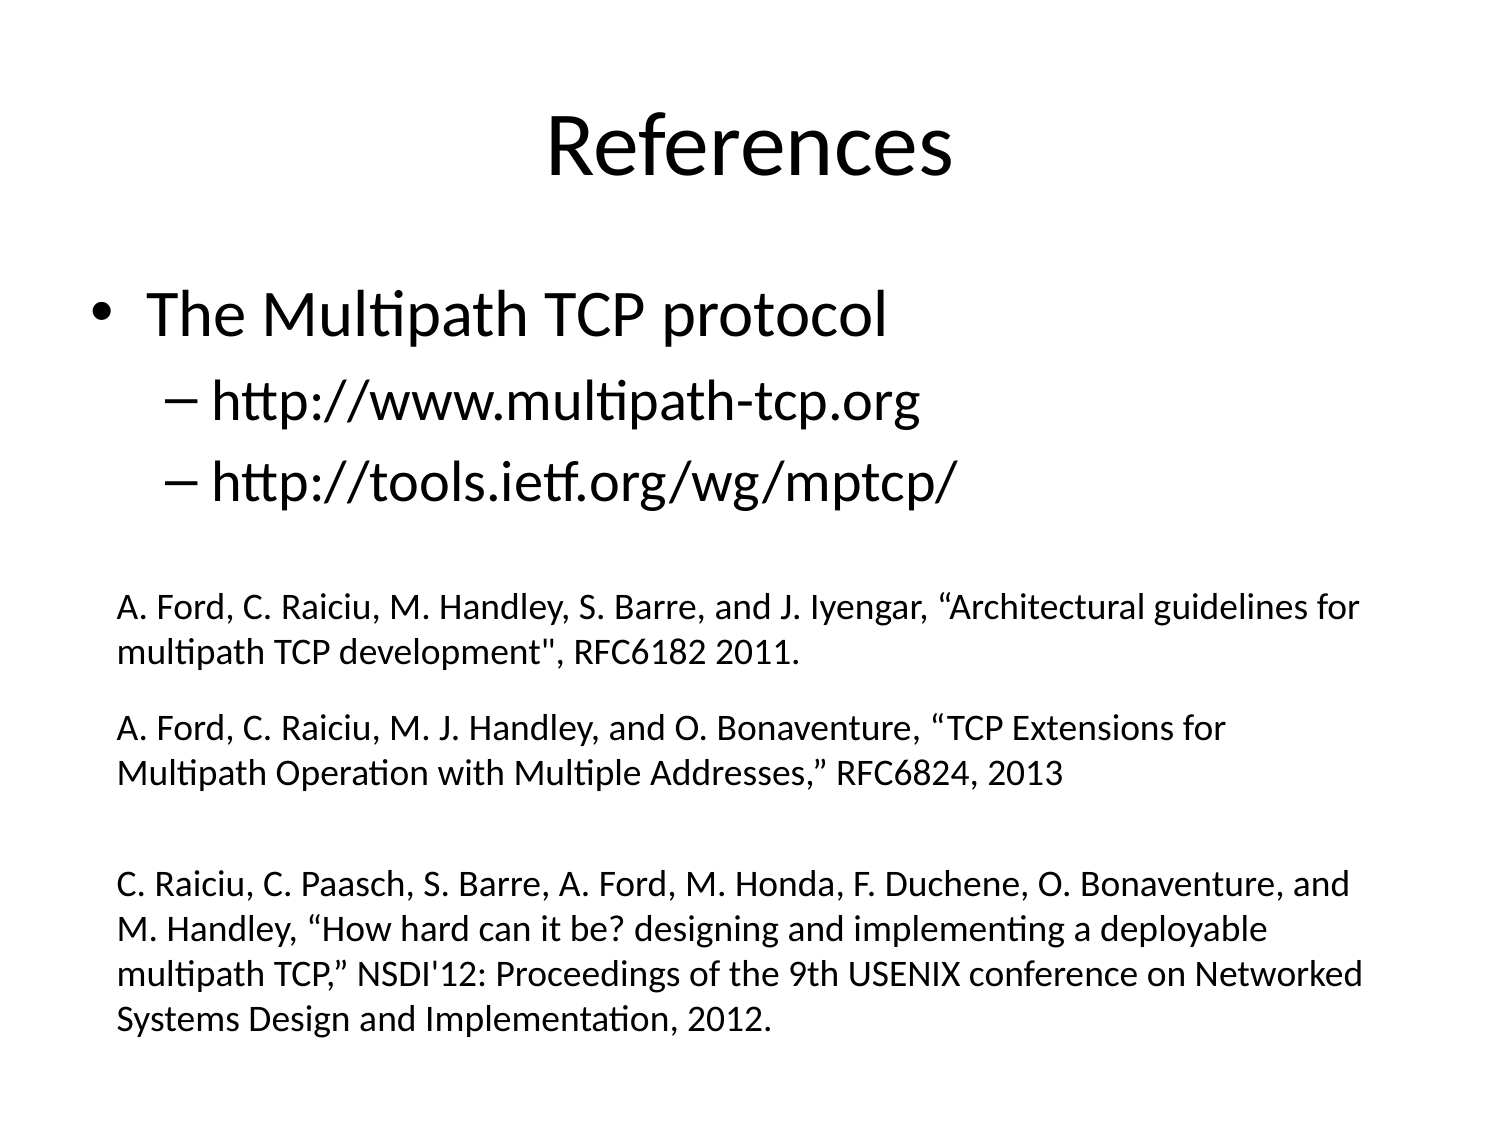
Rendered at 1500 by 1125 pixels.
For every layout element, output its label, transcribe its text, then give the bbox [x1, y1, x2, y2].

text_box A. Ford, C. Raiciu, M. J. Handley, and O. Bonaventure, “TCP Extensions for Multipath Operation with Multiple Addresses,” RFC6824, 2013 [101, 695, 1382, 801]
title References [75, 45, 1425, 233]
text_box A. Ford, C. Raiciu, M. Handley, S. Barre, and J. Iyengar, “Architectural guidelines for multipath TCP development", RFC6182 2011. [101, 574, 1407, 680]
text_box C. Raiciu, C. Paasch, S. Barre, A. Ford, M. Honda, F. Duchene, O. Bonaventure, and M. Handley, “How hard can it be? designing and implementing a deployable multipath TCP,” NSDI'12: Proceedings of the 9th USENIX conference on Networked Systems Design and Implementation, 2012. [101, 851, 1407, 1047]
list The Multipath TCP protocol http://www.multipath-tcp.org http://tools.ietf.org/wg/mptcp/ [75, 262, 1425, 1005]
